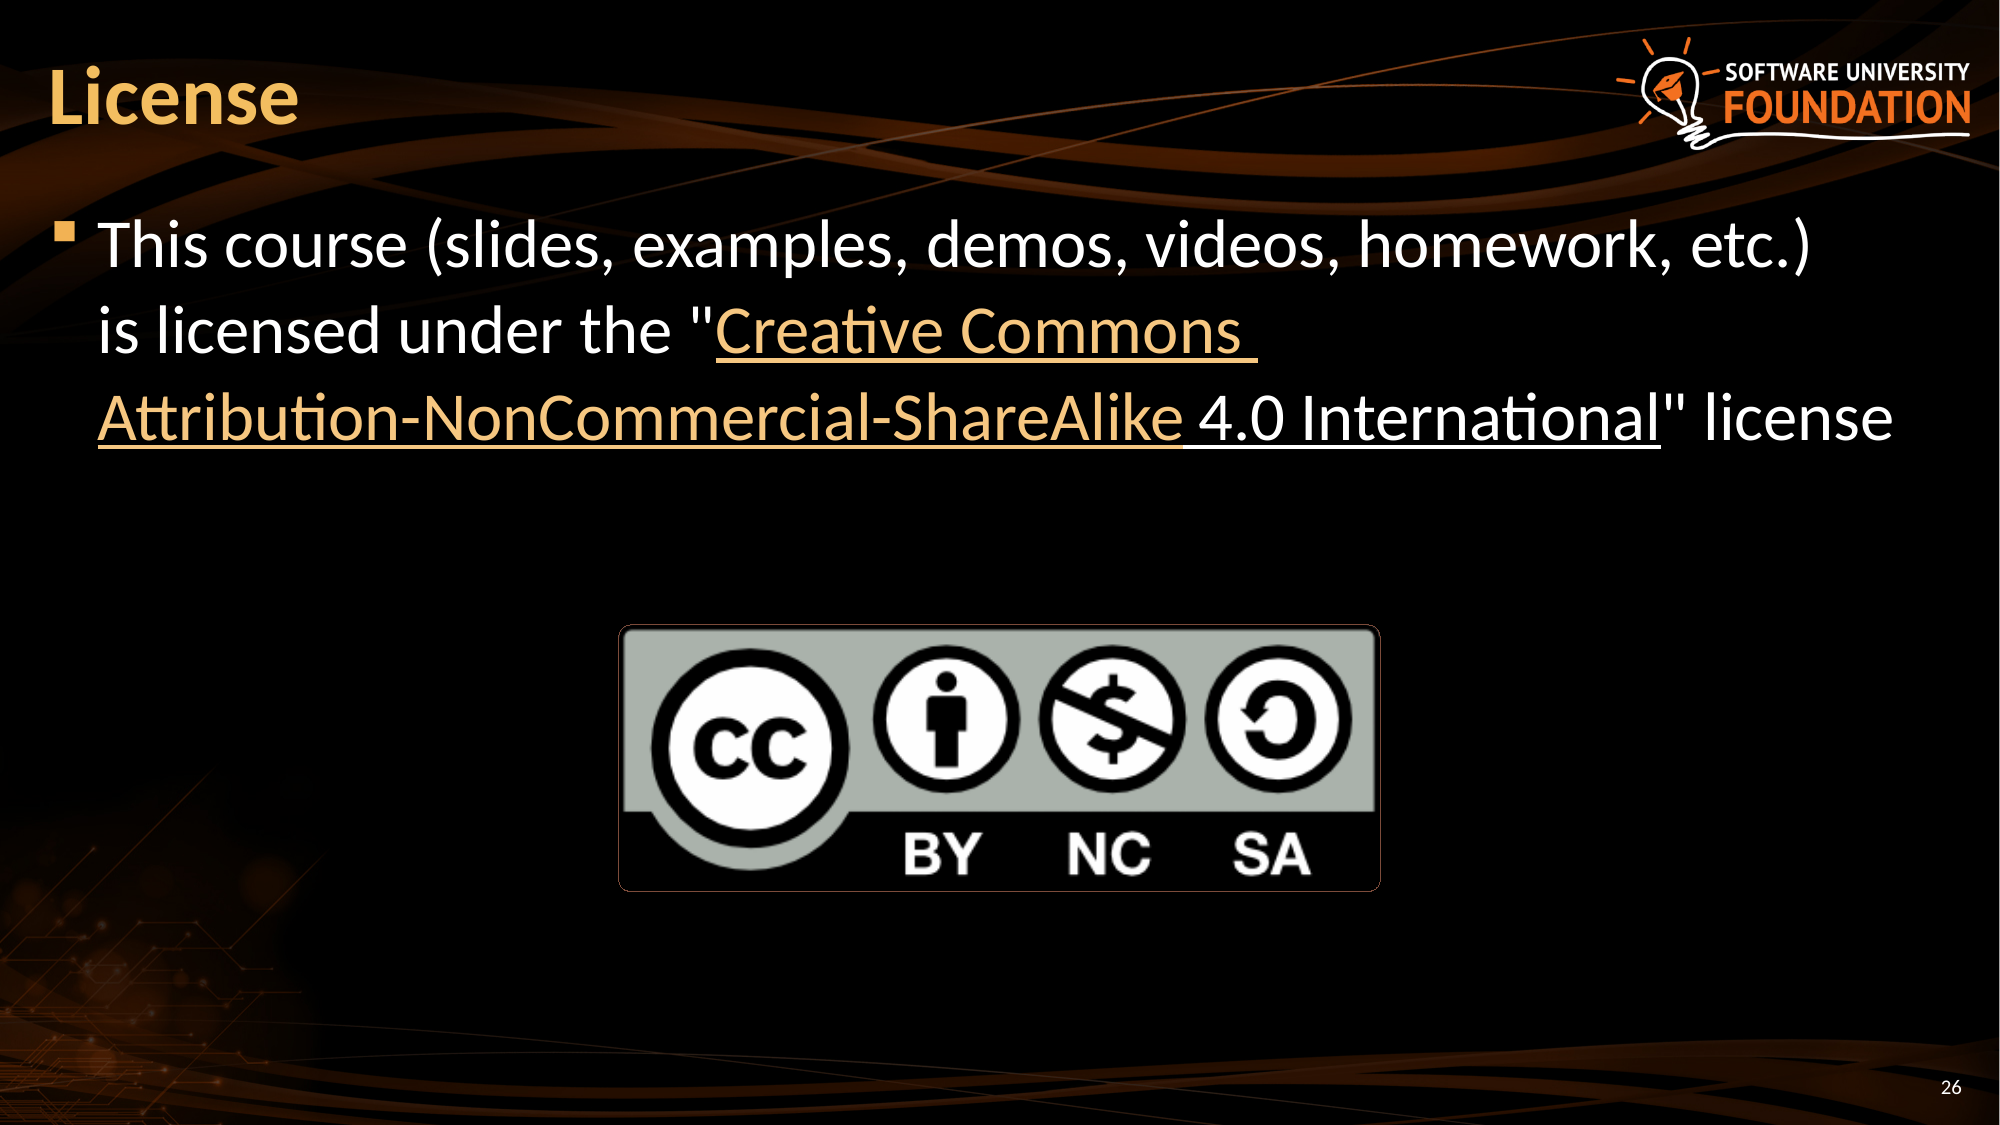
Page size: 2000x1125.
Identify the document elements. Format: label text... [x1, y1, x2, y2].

list This course (slides, examples, demos, videos, homework, etc.) is licensed under the "Creative Commons Attribution-NonCommercial-ShareAlike 4.0 International" license [31, 188, 1968, 484]
picture [0, 0, 2000, 1125]
title License [30, 6, 1602, 189]
slide_number 26 [1897, 1070, 1968, 1103]
